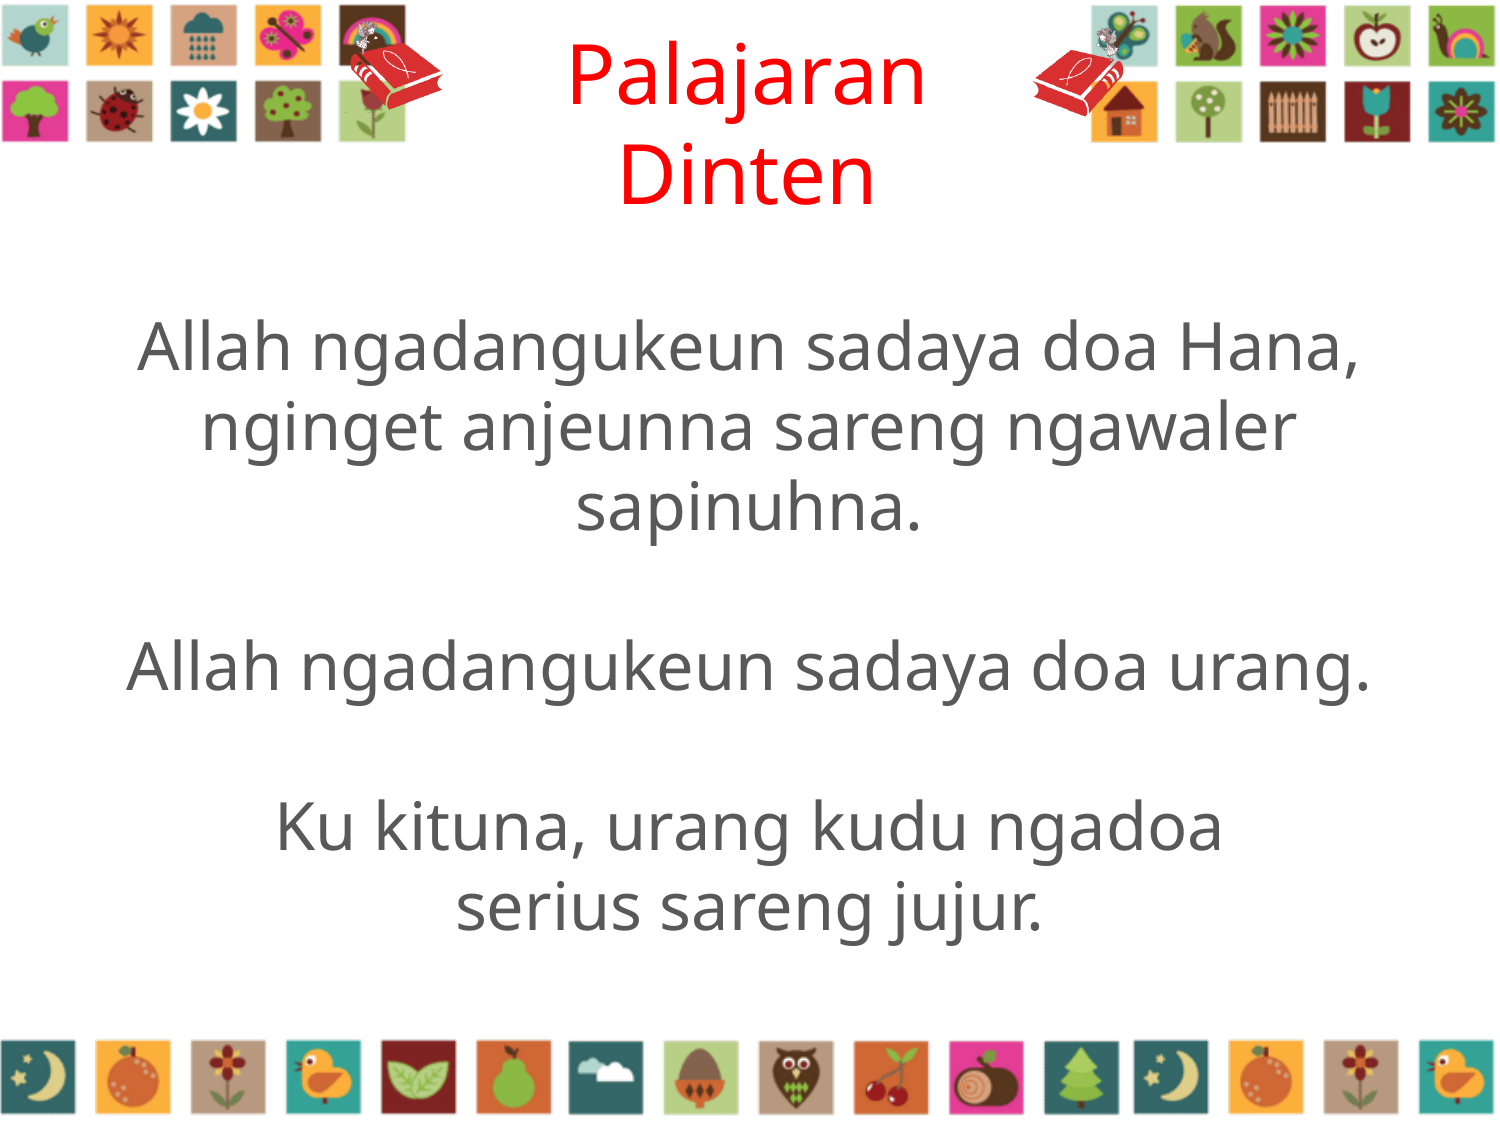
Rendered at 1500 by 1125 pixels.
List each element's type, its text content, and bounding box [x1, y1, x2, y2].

text_box Allah ngadangukeun sadaya doa Hana, nginget anjeunna sareng ngawaler sapinuhna. Allah ngadangukeun sadaya doa urang. Ku kituna, urang kudu ngadoa serius sareng jujur. [76, 296, 1424, 952]
text_box Palajaran Dinten [414, 13, 1080, 229]
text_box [0, 1028, 1500, 1118]
picture [0, 3, 475, 150]
picture [1001, 3, 1500, 150]
